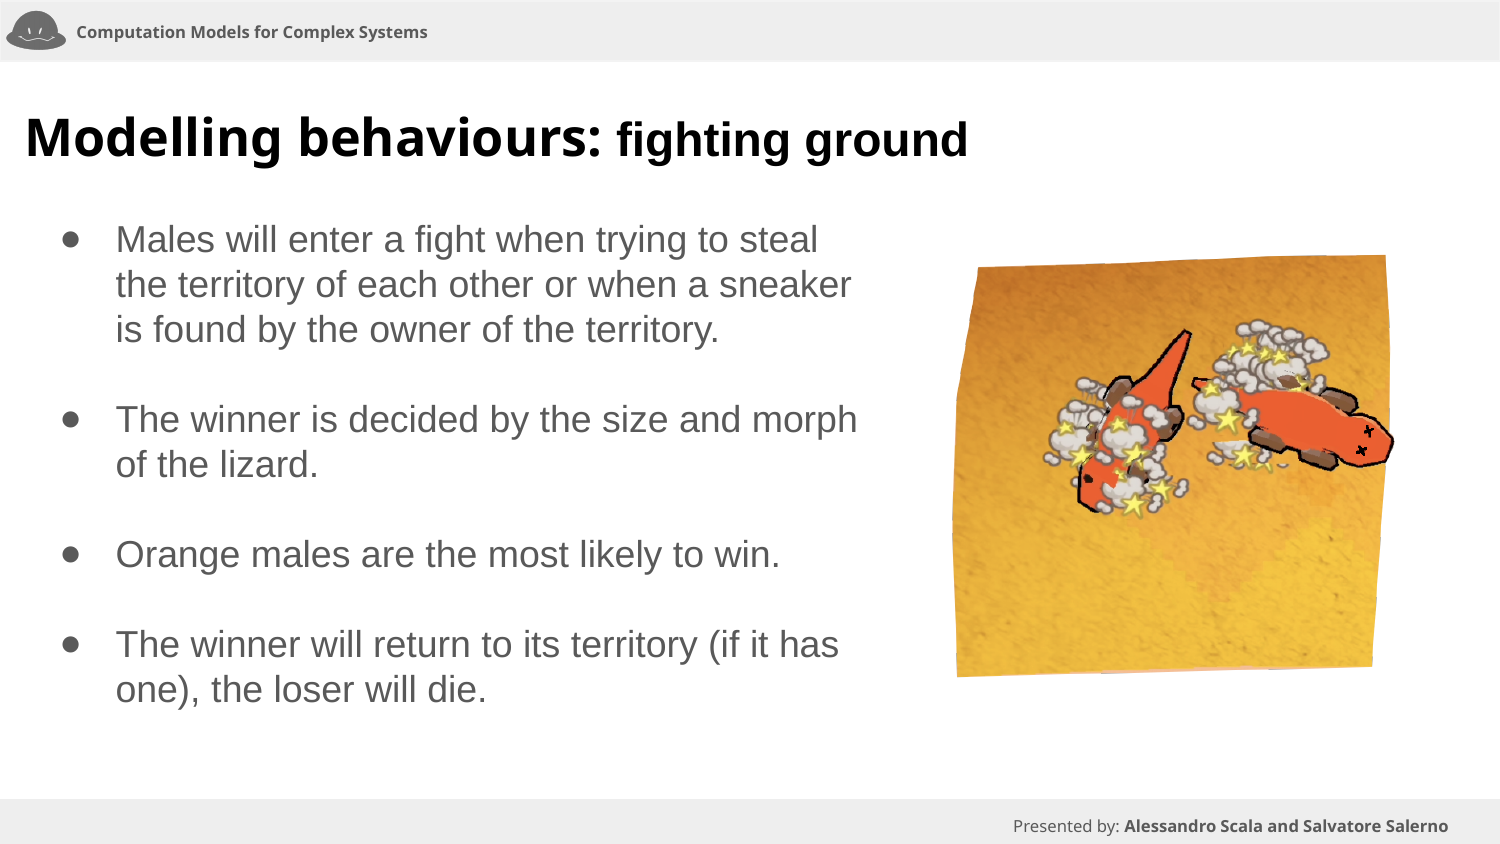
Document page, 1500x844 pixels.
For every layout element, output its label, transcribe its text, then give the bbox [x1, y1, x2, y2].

text_box Modelling behaviours: fighting ground [9, 88, 1458, 182]
title Presented by: Alessandro Scala and Salvatore Salerno [998, 811, 1472, 844]
picture [4, 2, 69, 58]
picture [936, 239, 1410, 691]
text_box [0, 0, 1500, 61]
text_box [0, 799, 1500, 844]
text_box Males will enter a fight when trying to steal the territory of each other or when a sneaker is found by the owner of the territory. The winner is decided by the size and morph of the lizard. Orange males are the most likely to win. The winner will return to its territory (if it has one), the loser will die. [25, 200, 891, 800]
subtitle Computation Models for Complex Systems [71, 10, 506, 51]
